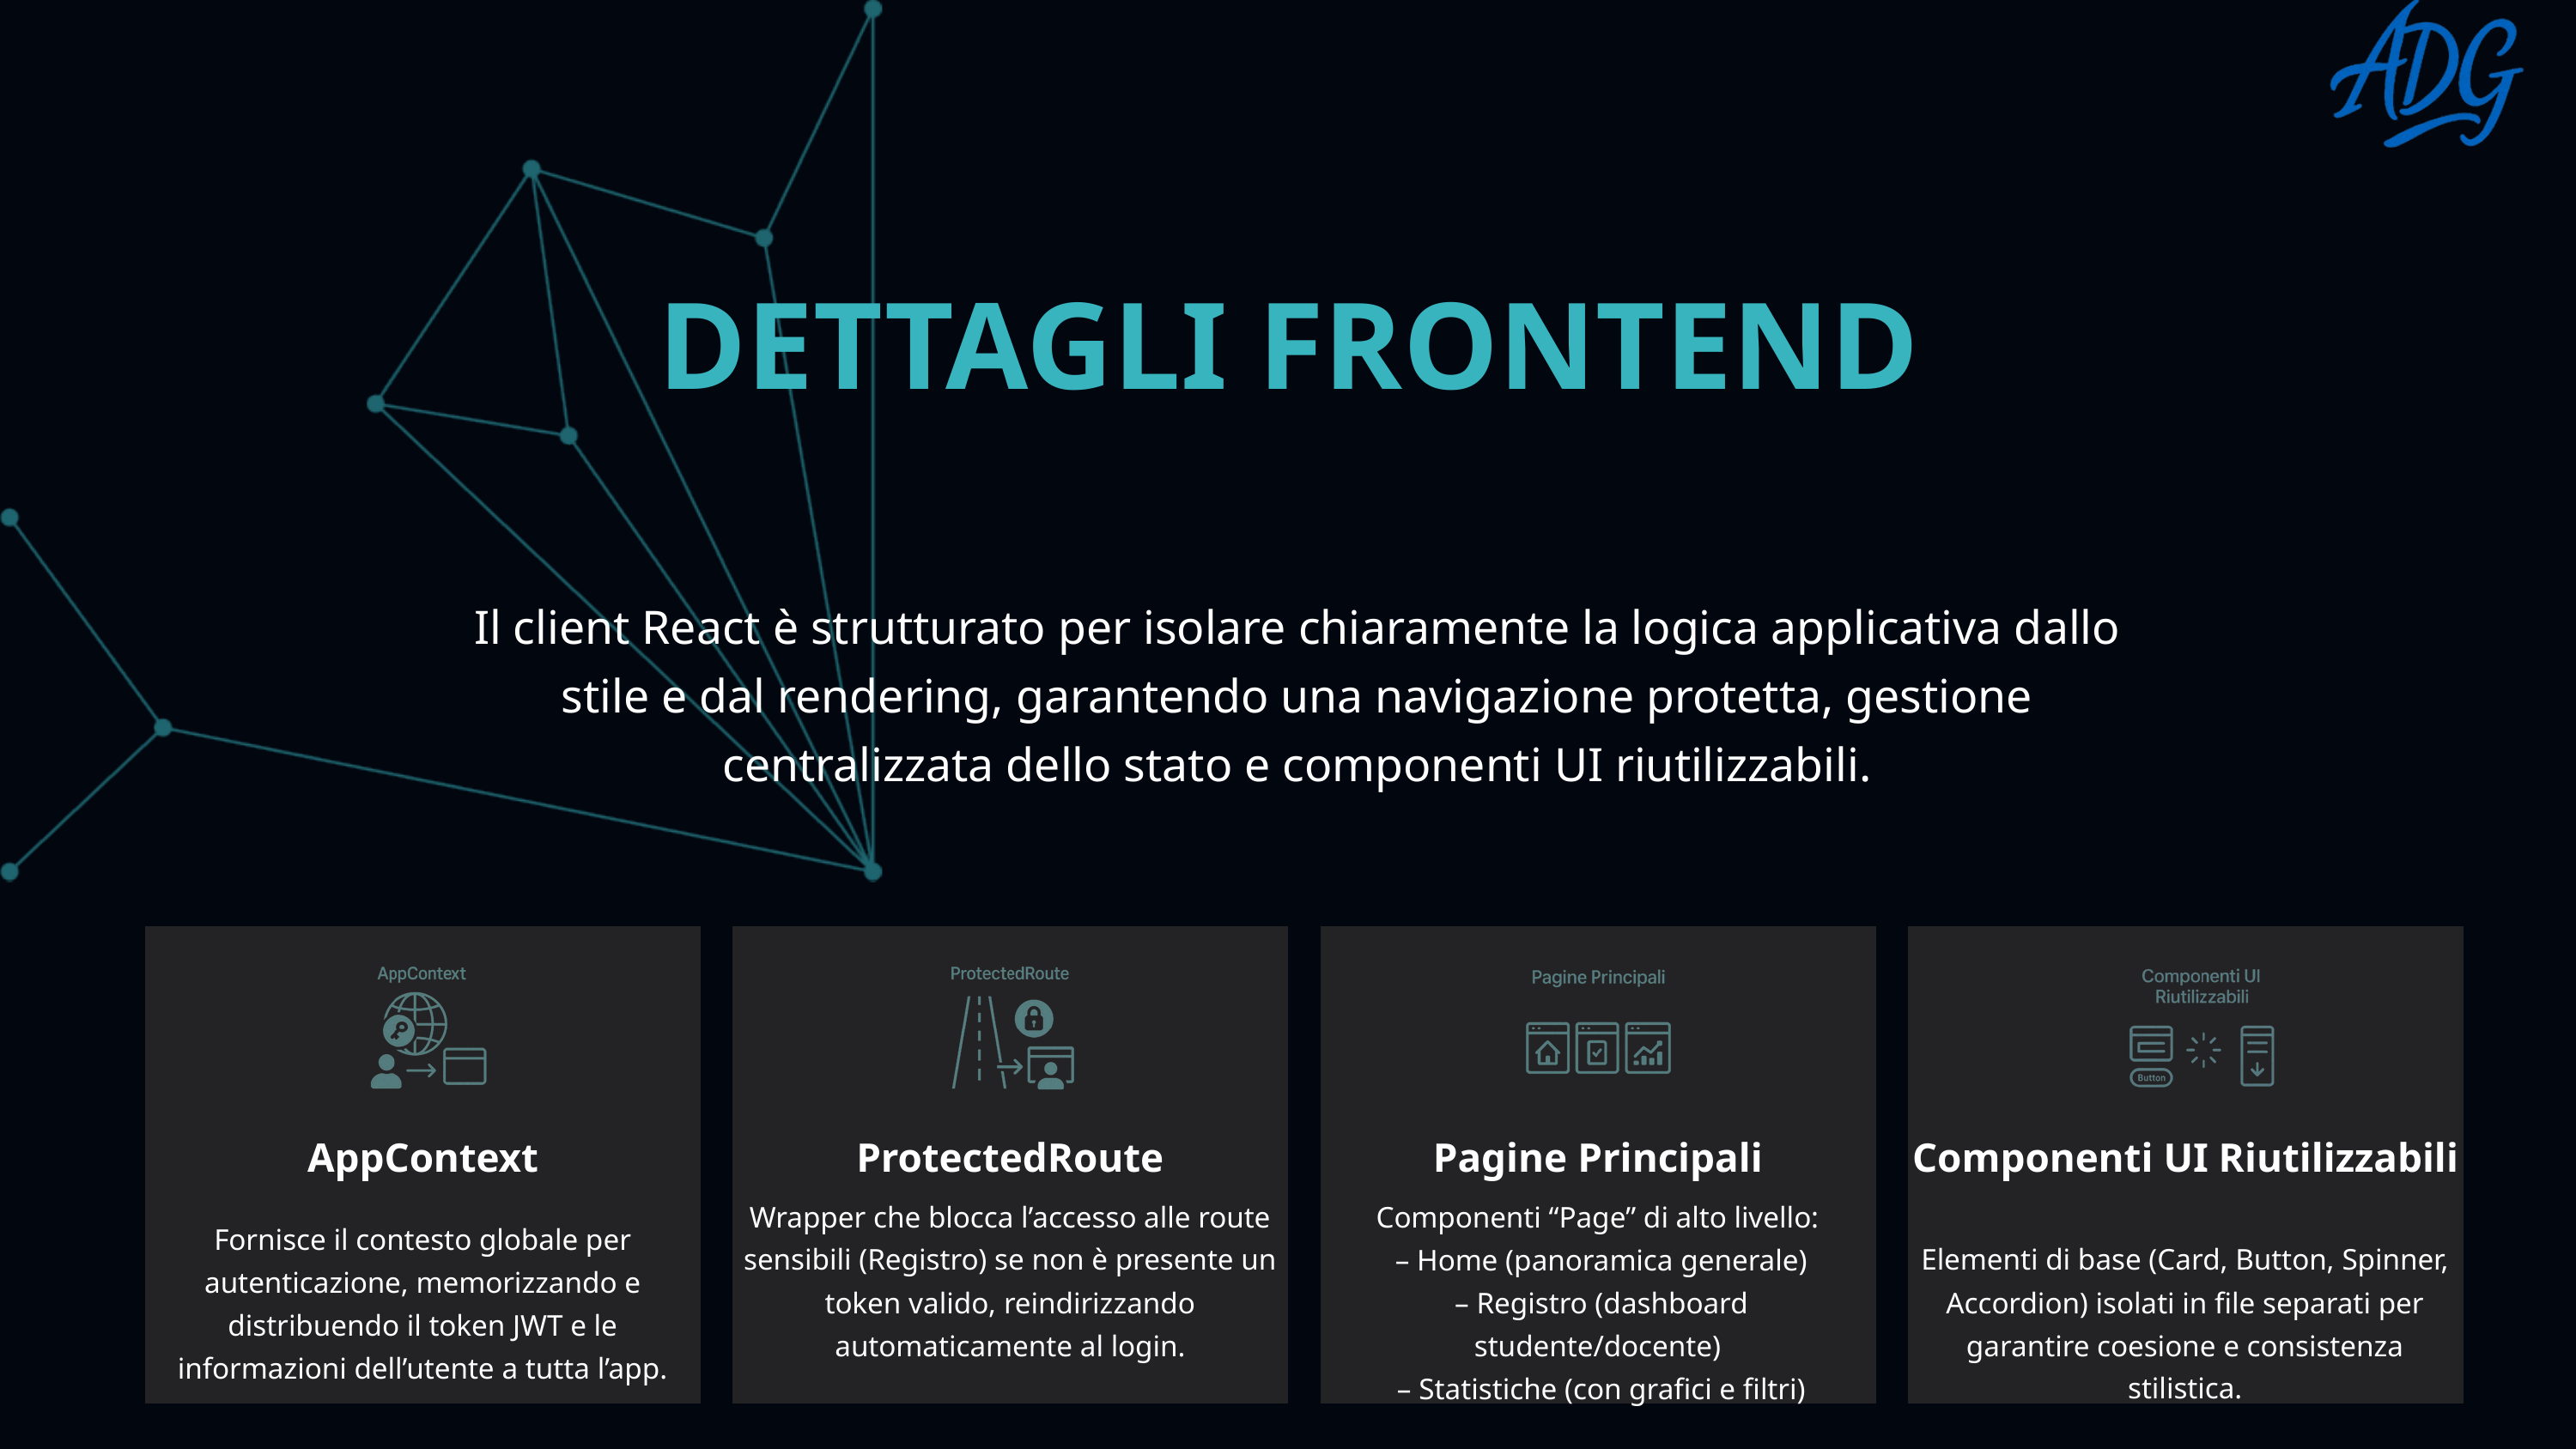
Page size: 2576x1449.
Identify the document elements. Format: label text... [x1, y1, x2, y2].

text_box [144, 925, 702, 1404]
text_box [1320, 925, 1876, 1404]
text_box [0, 0, 883, 882]
text_box [2287, 0, 2576, 162]
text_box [1907, 925, 2464, 1404]
text_box DETTAGLI FRONTEND [422, 306, 2154, 414]
text_box Il client React è strutturato per isolare chiaramente la logica applicativa dallo stile e dal rendering, garantendo una navigazione protetta, gestione centralizzata dello stato e componenti UI riutilizzabili. [440, 584, 2154, 791]
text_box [732, 925, 1289, 1404]
